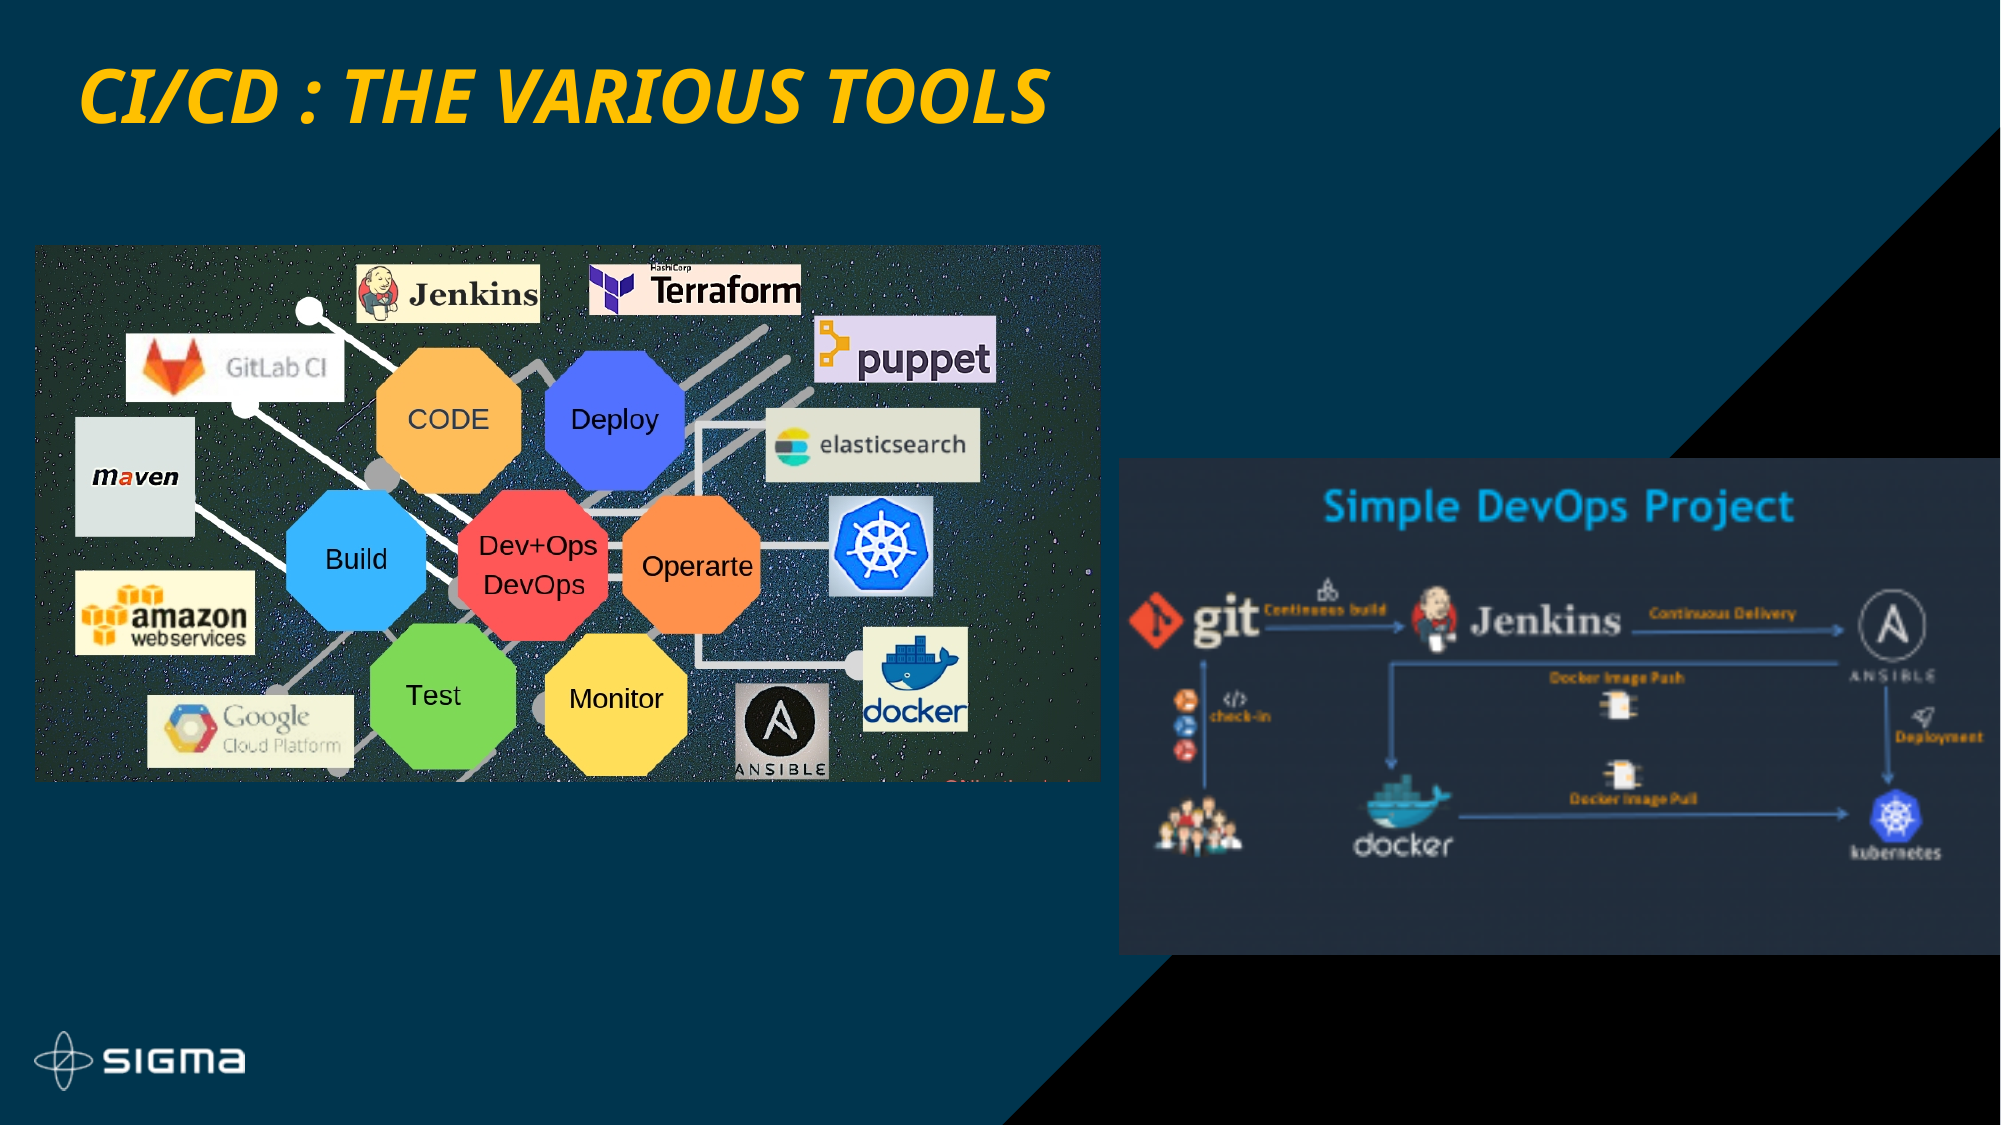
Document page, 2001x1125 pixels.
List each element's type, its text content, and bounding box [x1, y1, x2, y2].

picture [104, 1049, 130, 1073]
picture [36, 246, 1100, 781]
picture [135, 1049, 142, 1073]
text_box CI/CD : THE VARIOUS TOOLS [63, 41, 1194, 177]
picture [35, 1032, 93, 1090]
picture [1120, 458, 2000, 955]
picture [181, 1049, 214, 1073]
picture [219, 1049, 244, 1073]
picture [148, 1049, 174, 1073]
